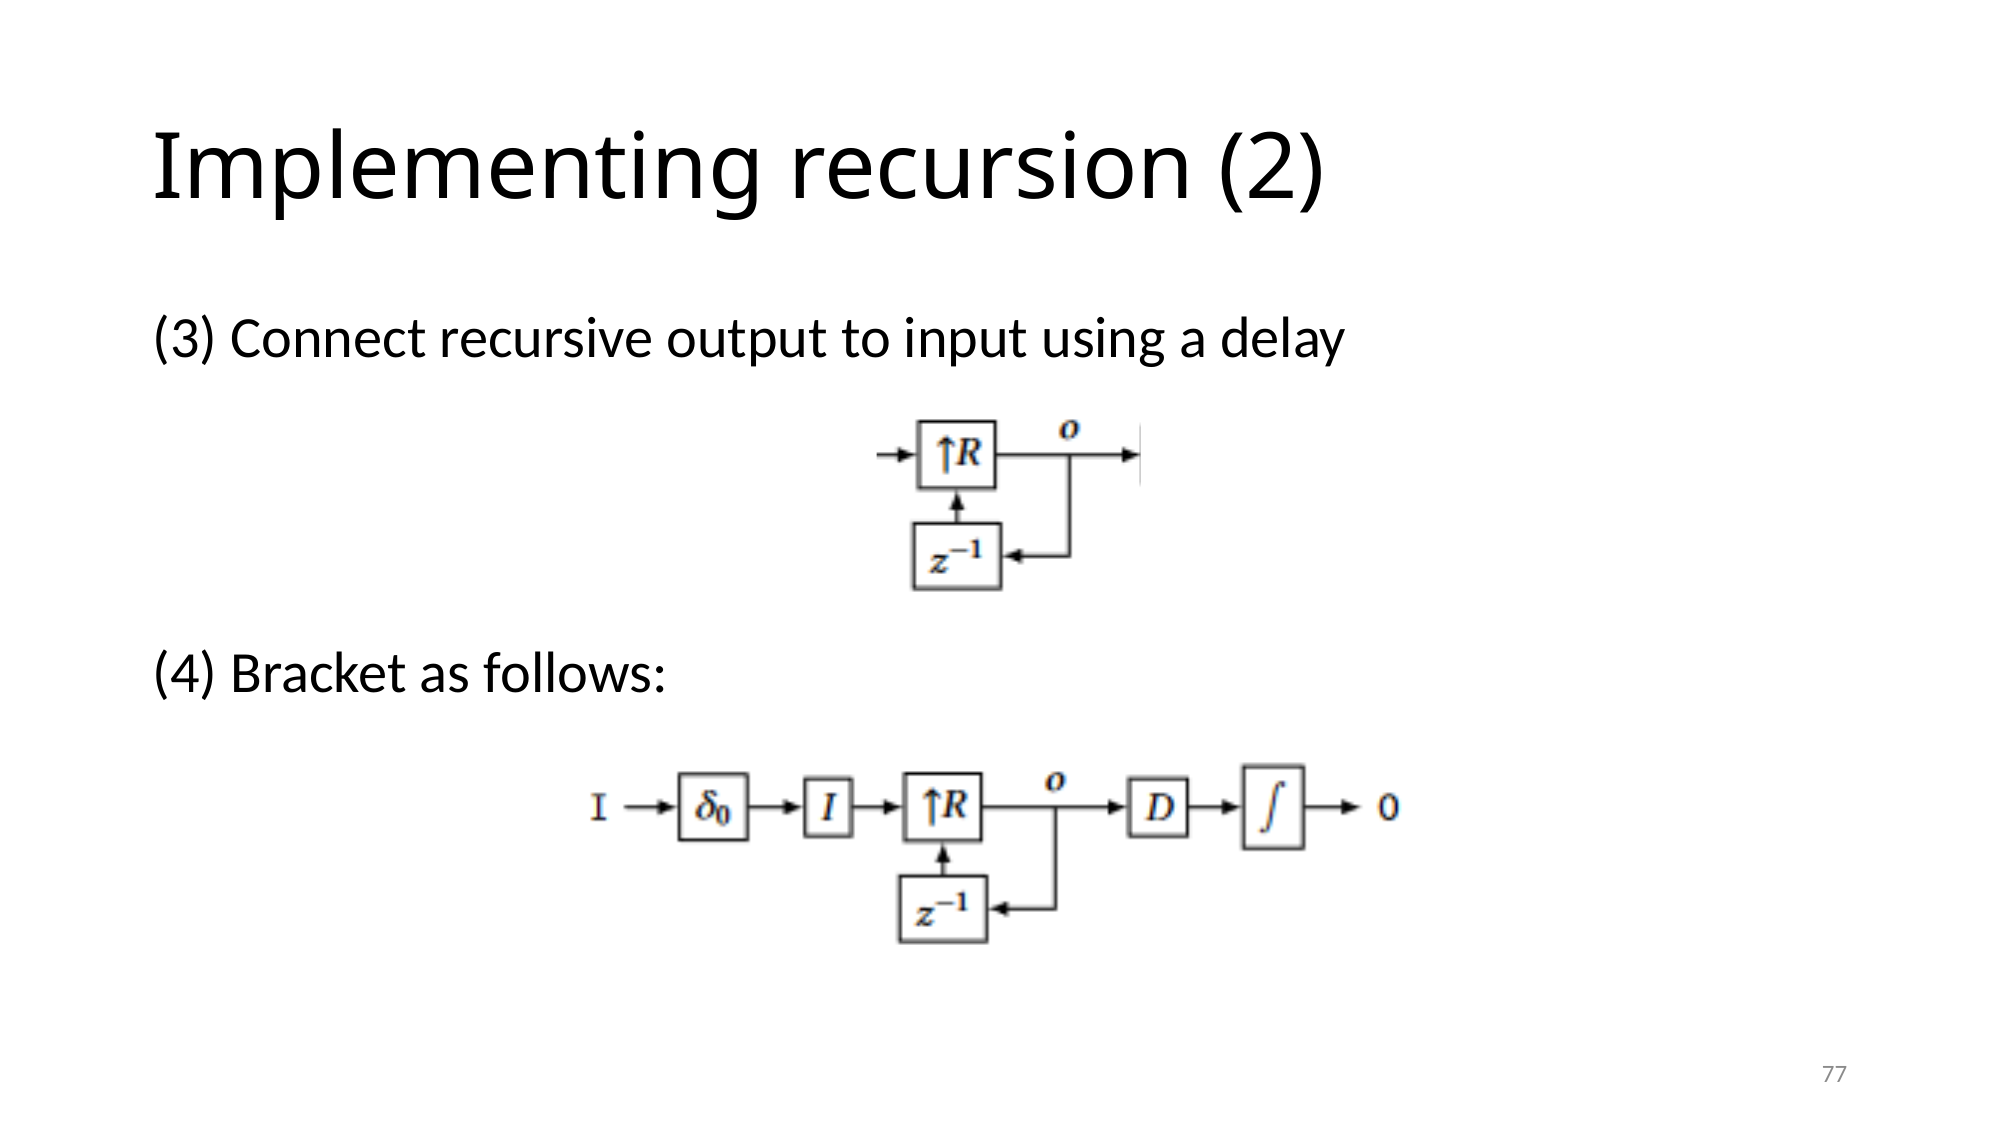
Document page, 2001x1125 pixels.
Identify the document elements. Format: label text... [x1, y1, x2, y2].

slide_number 77 [1798, 1042, 1863, 1103]
title Implementing recursion (2) [137, 59, 1863, 278]
picture [585, 761, 1414, 951]
list (3) Connect recursive output to input using a delay (4) Bracket as follows: [137, 299, 1863, 1014]
picture [876, 409, 1141, 598]
